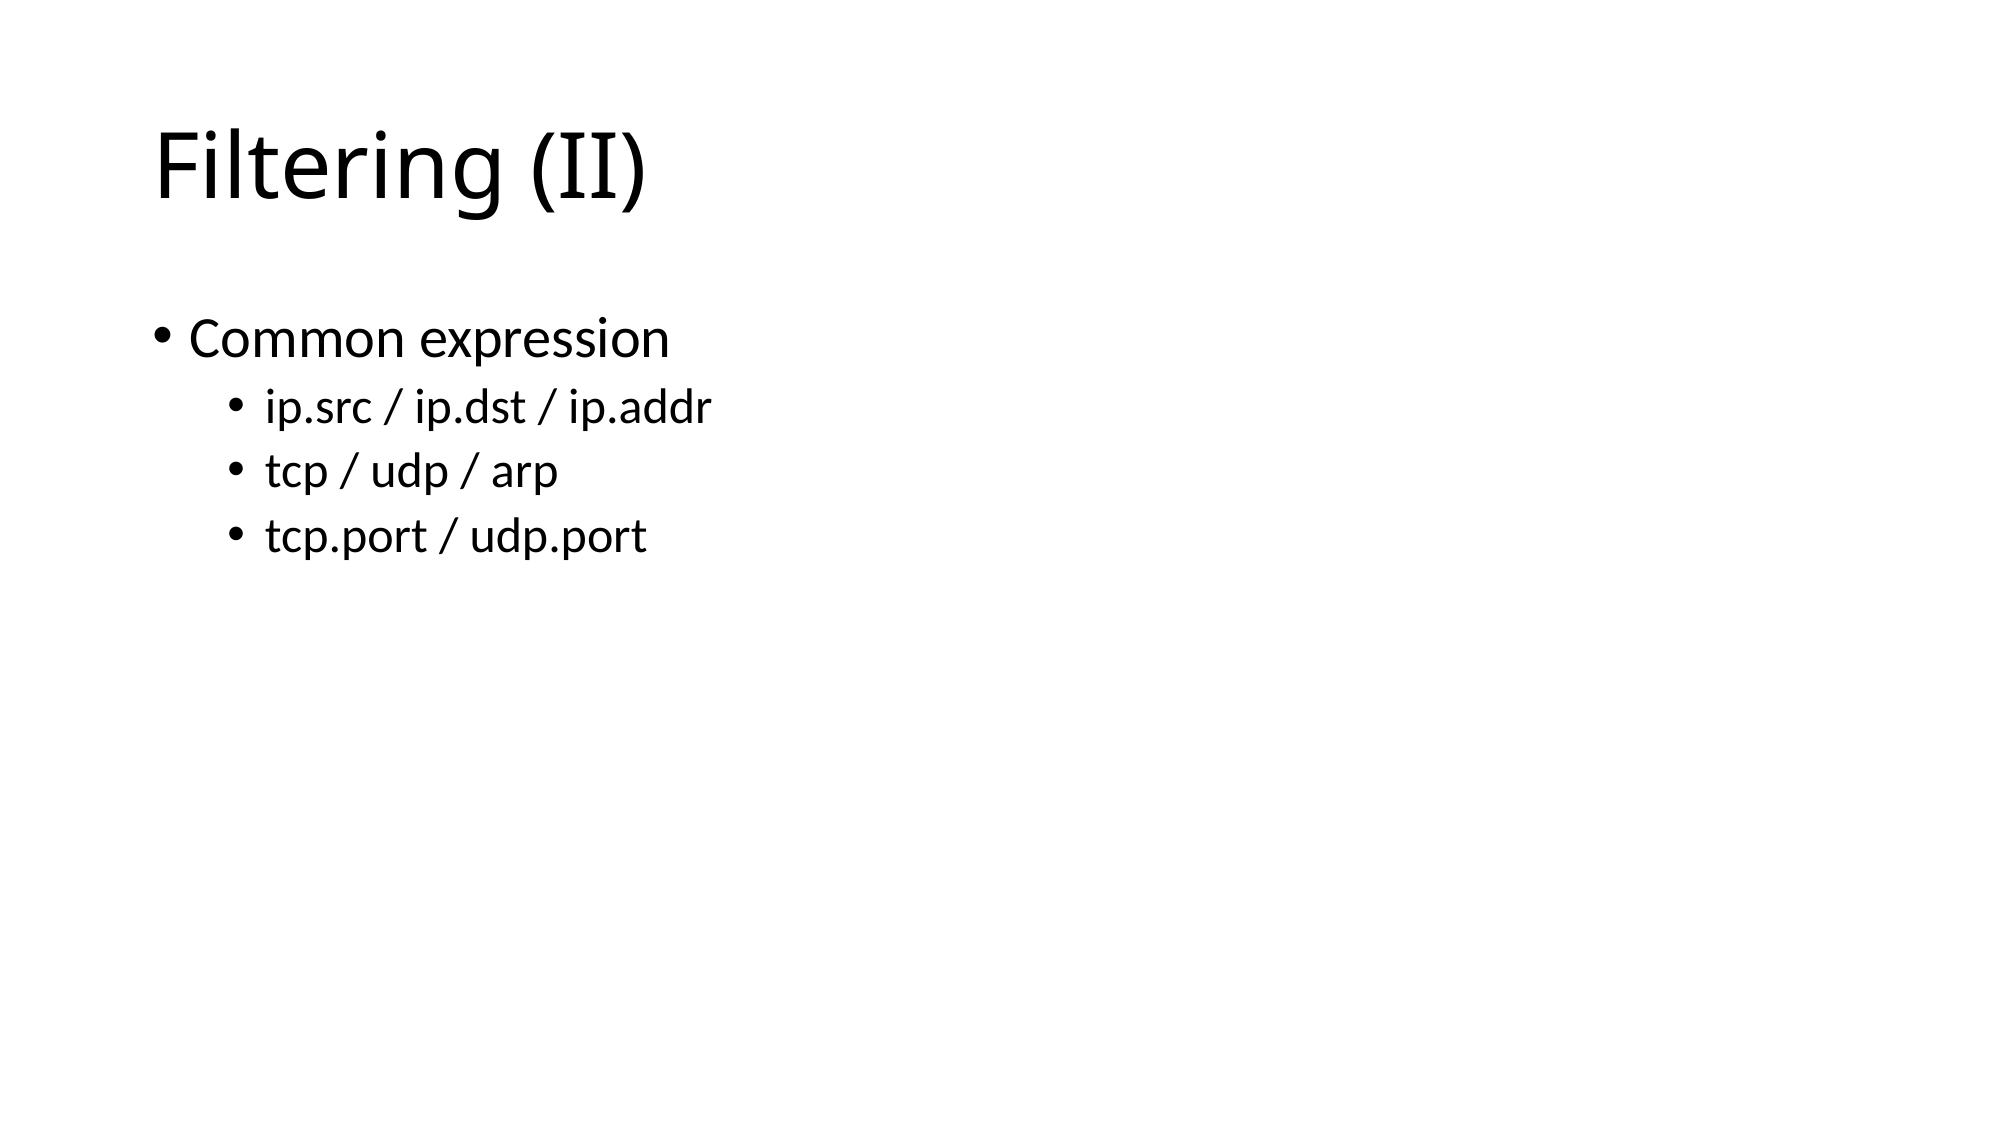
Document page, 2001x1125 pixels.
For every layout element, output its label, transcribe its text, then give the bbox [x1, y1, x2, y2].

list Common expression ip.src / ip.dst / ip.addr tcp / udp / arp tcp.port / udp.port [137, 299, 1863, 1014]
title Filtering (II) [137, 59, 1863, 278]
